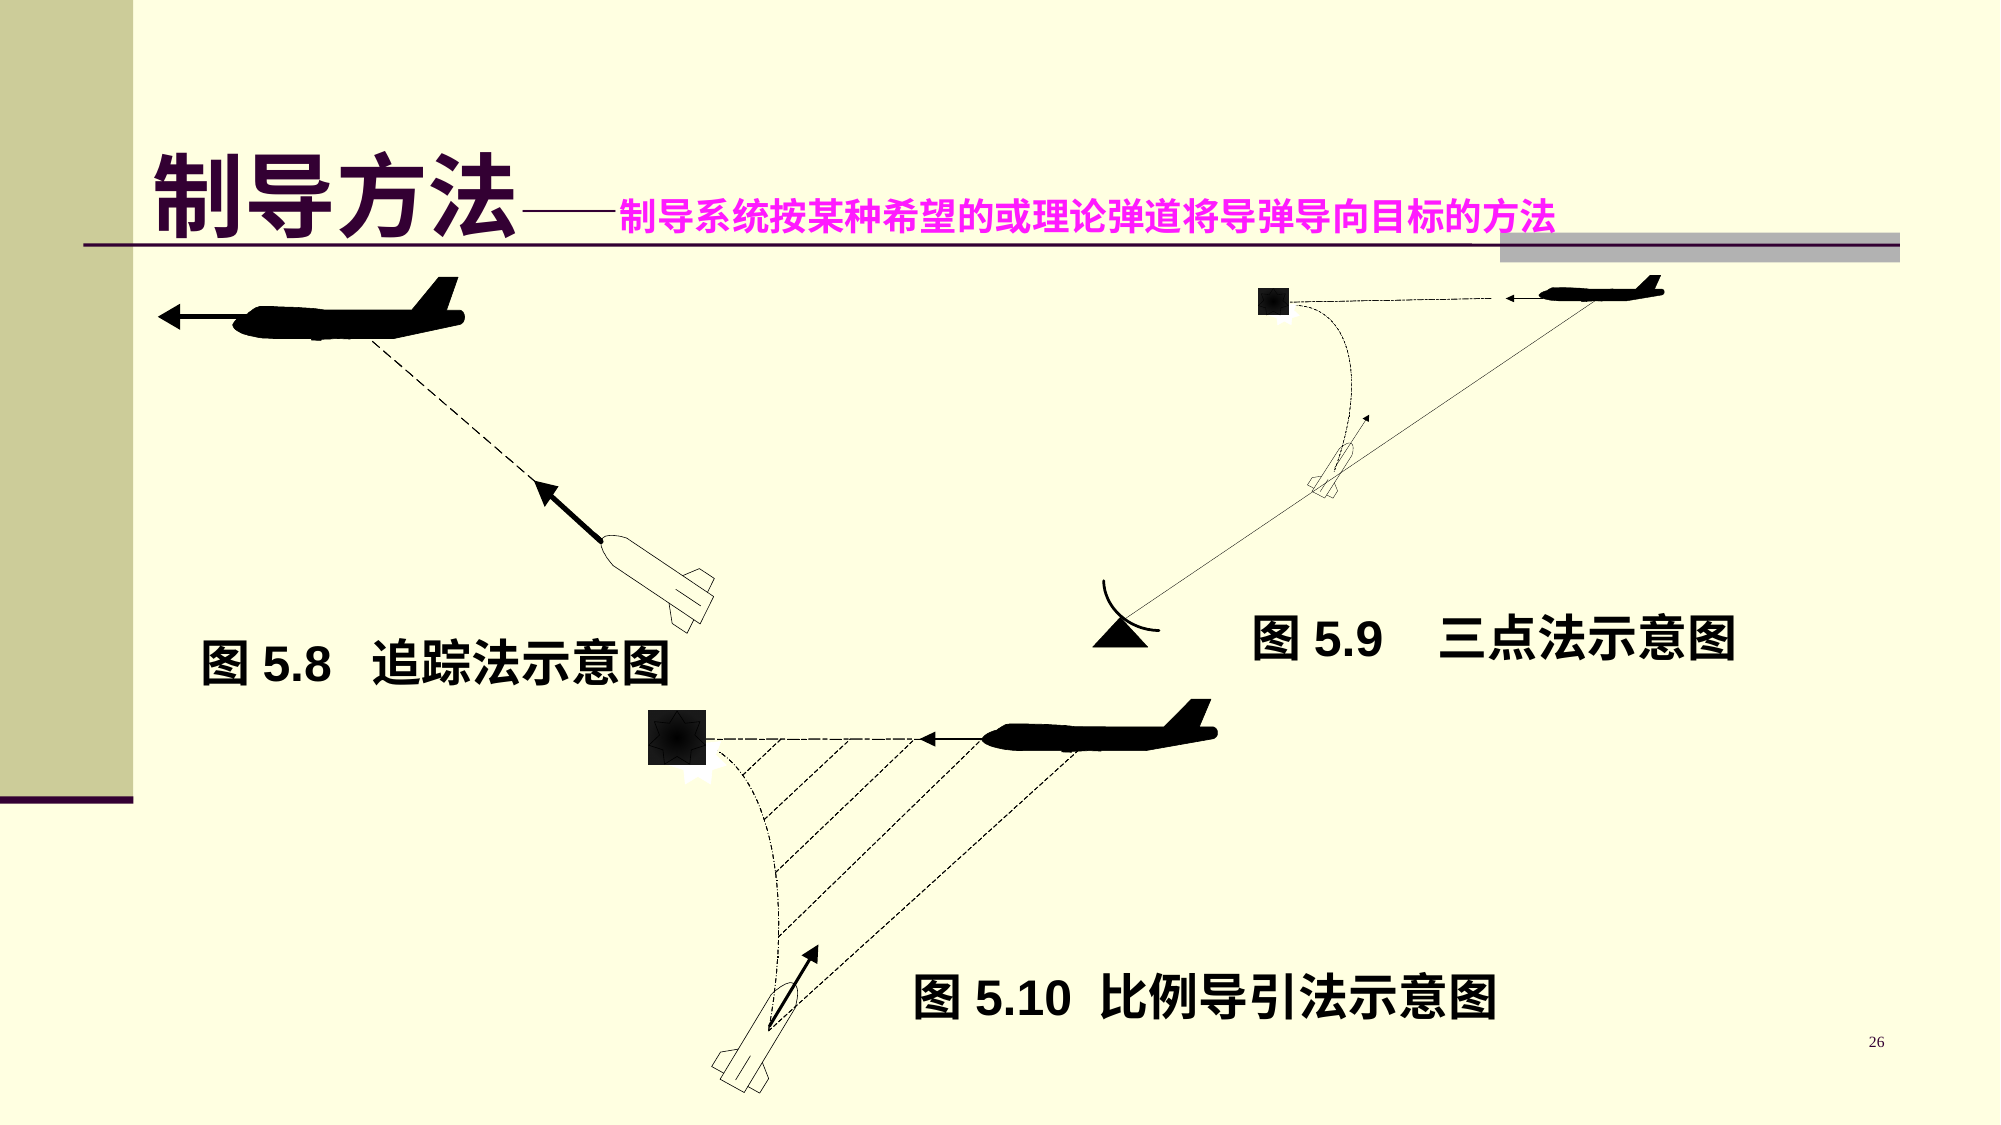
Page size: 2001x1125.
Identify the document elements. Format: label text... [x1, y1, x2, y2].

slide_number 26 [1433, 1024, 1900, 1103]
text_box 图5.9 三点法示意图 [1144, 598, 1845, 674]
text_box 图5.8 追踪法示意图 [180, 637, 692, 699]
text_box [1090, 273, 1666, 649]
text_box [645, 696, 1221, 1097]
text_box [154, 273, 718, 637]
title 制导方法——制导系统按某种希望的或理论弹道将导弹导向目标的方法 [137, 113, 1756, 220]
text_box 图5.10 比例导引法示意图 [1221, 951, 1555, 1033]
